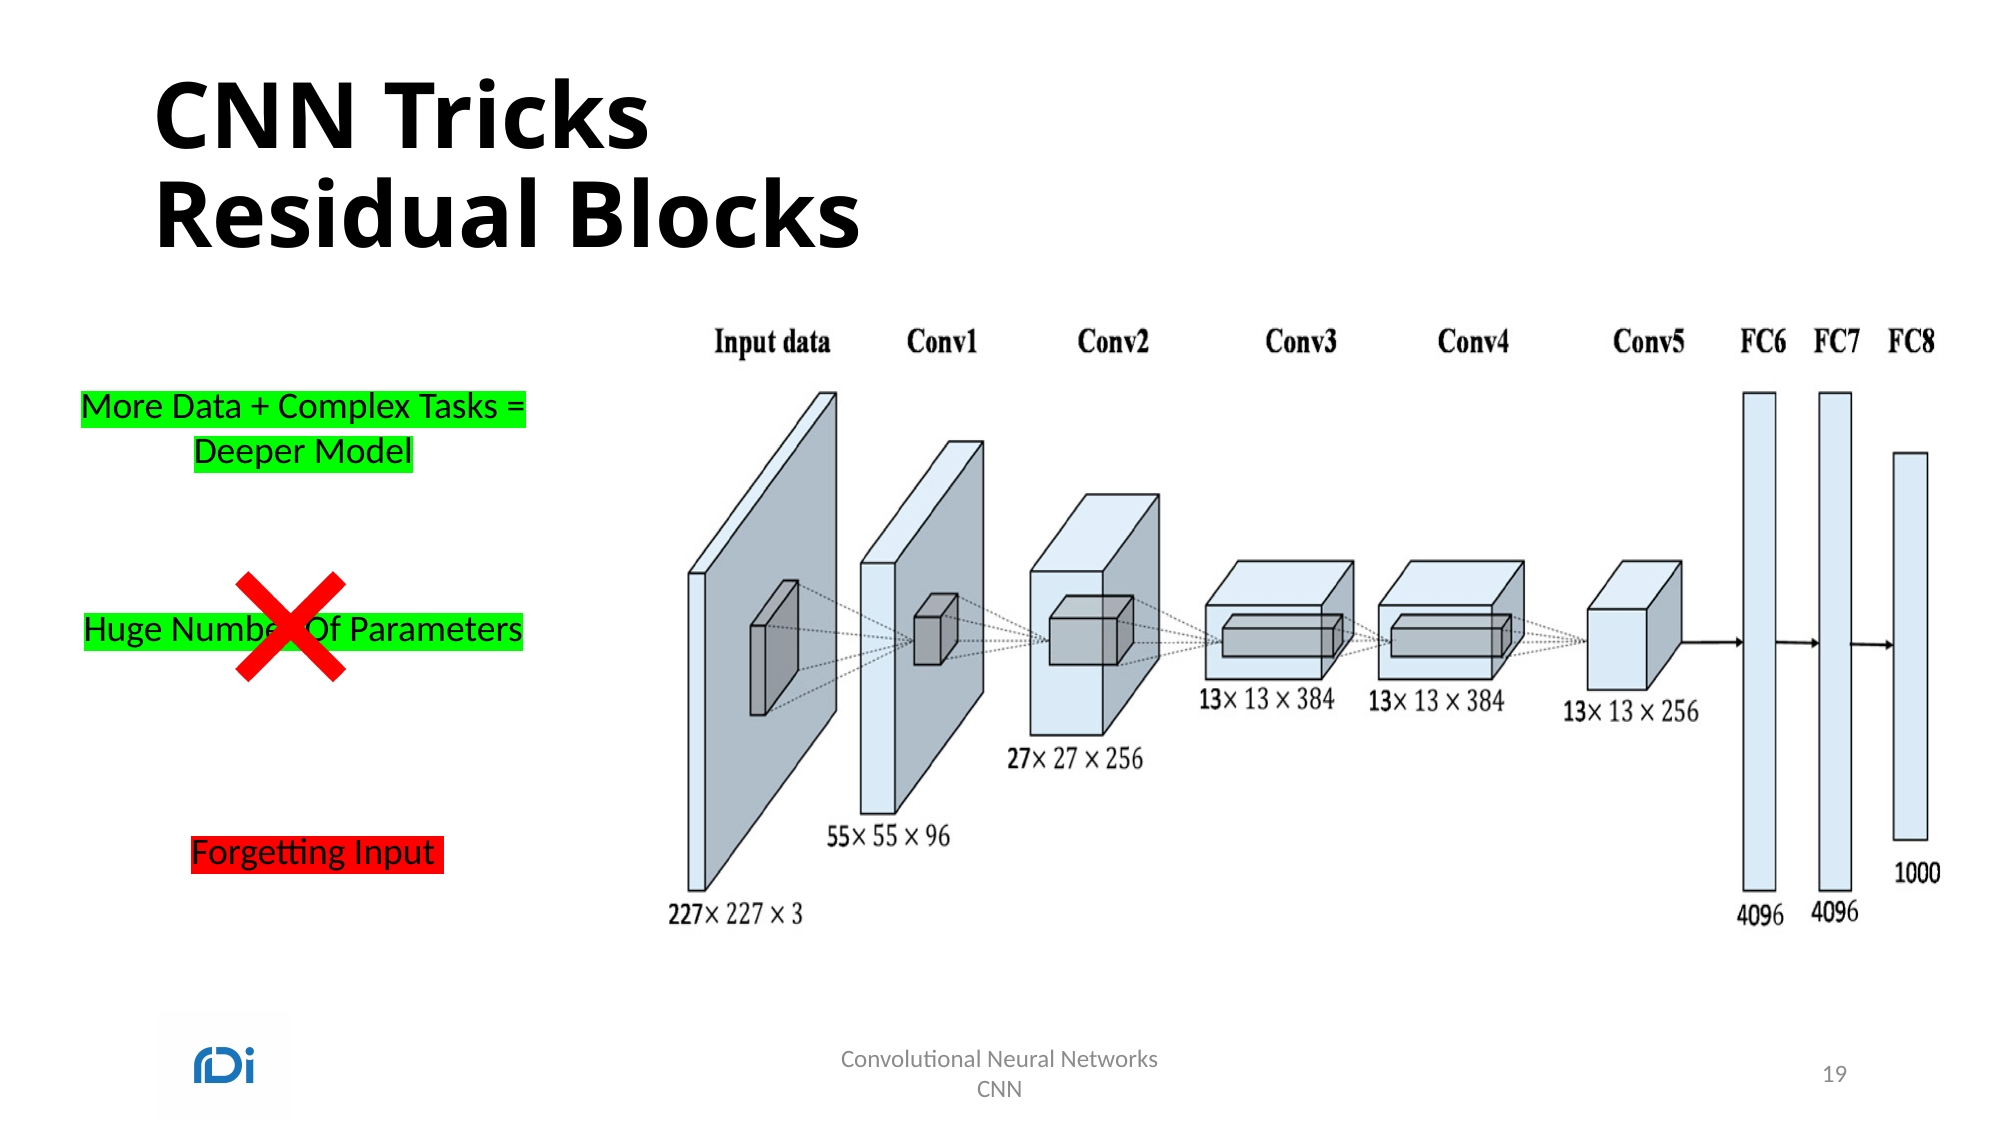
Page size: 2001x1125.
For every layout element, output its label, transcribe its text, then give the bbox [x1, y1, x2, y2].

picture [157, 1011, 291, 1119]
picture [215, 551, 366, 702]
text_box Huge Number Of Parameters [56, 596, 215, 657]
text_box More Data + Complex Tasks = Deeper Model [56, 373, 550, 479]
picture [662, 317, 1944, 936]
text_box Forgetting Input [71, 819, 565, 879]
footer Convolutional Neural Networks CNN [662, 1042, 1338, 1103]
title CNN Tricks Residual Blocks [137, 59, 1863, 278]
slide_number 19 [1412, 1042, 1863, 1103]
text_box Huge Number Of Parameters [366, 596, 550, 657]
